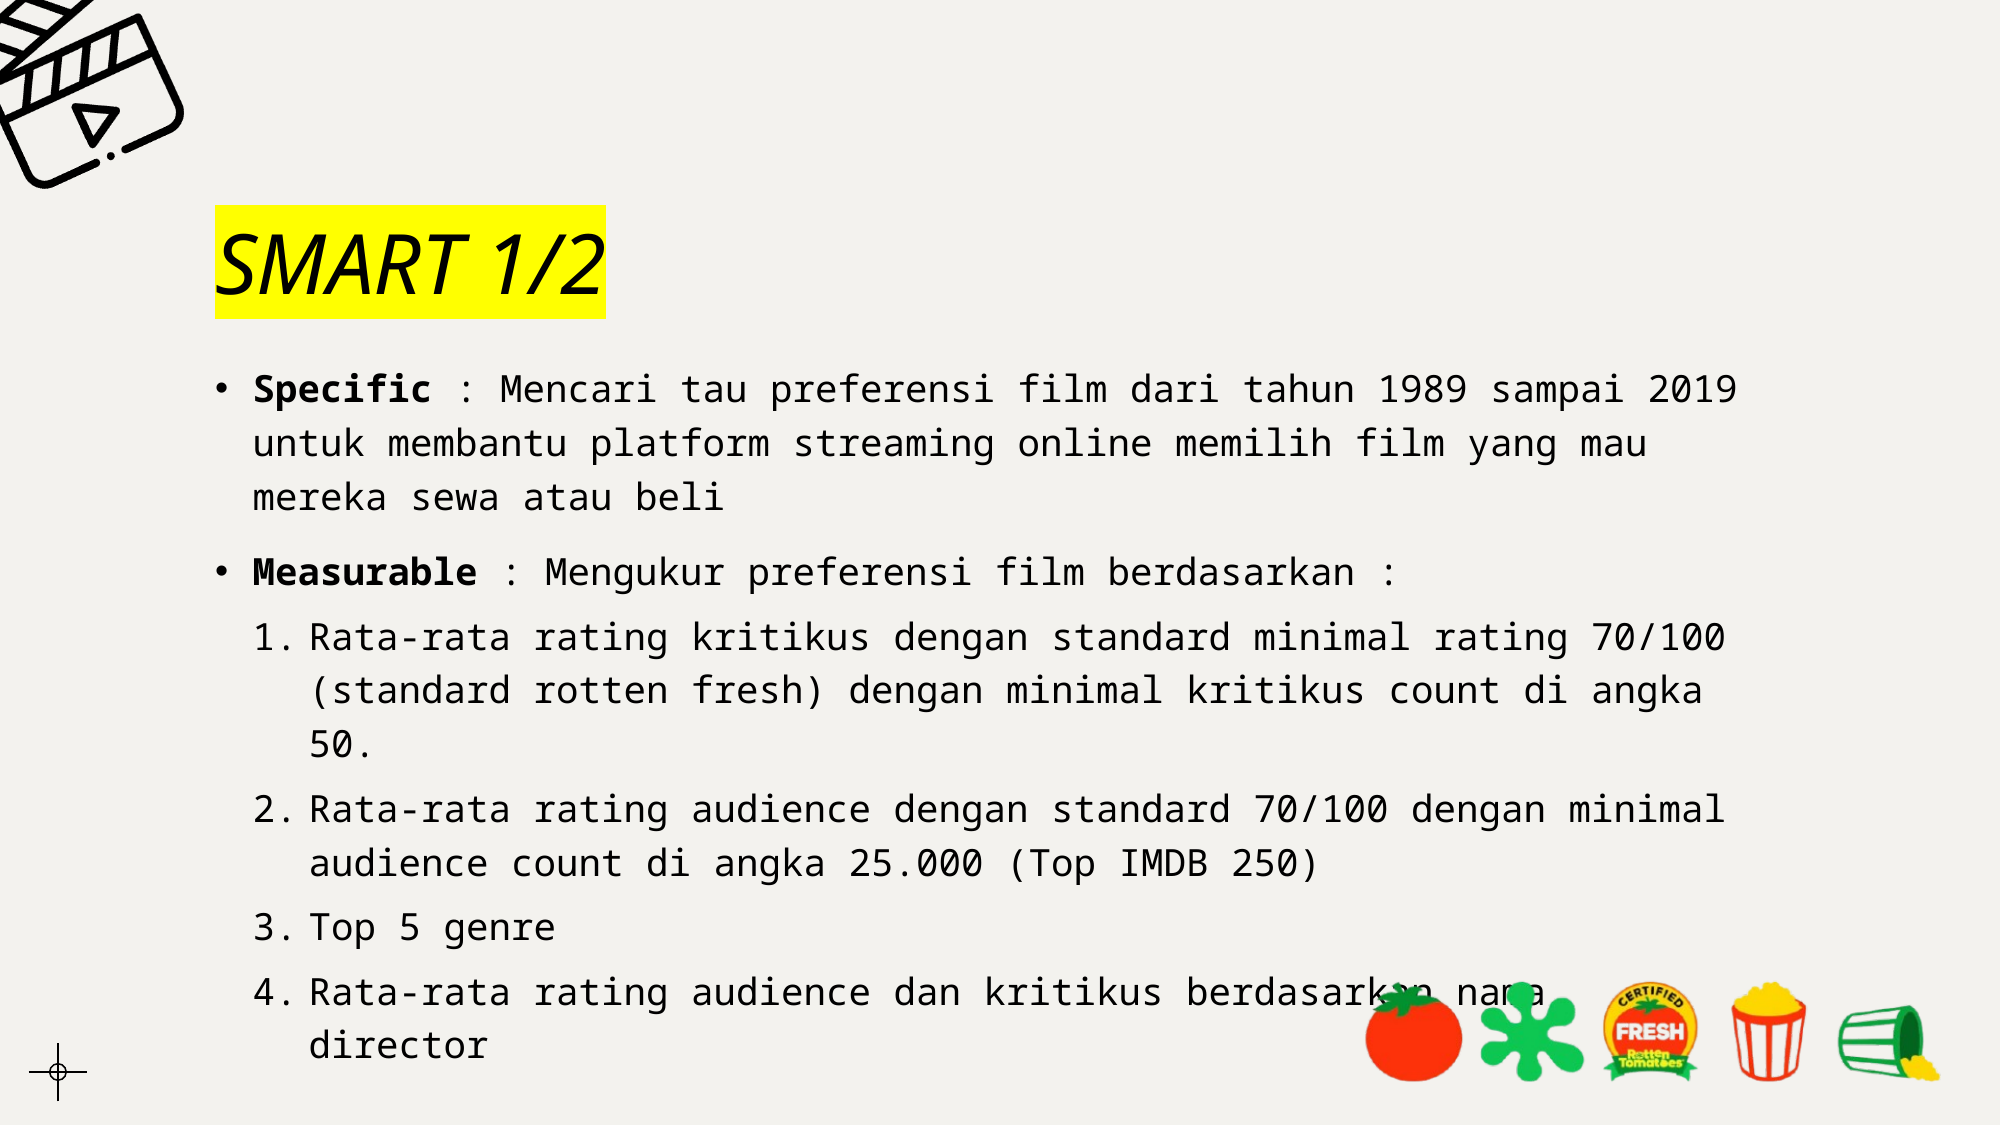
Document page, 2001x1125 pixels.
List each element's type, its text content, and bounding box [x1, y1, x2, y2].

picture [1306, 837, 2000, 1125]
picture [0, 0, 202, 203]
list Specific : Mencari tau preferensi film dari tahun 1989 sampai 2019 untuk membantu platform streaming online memilih film yang mau mereka sewa atau beli Measurable : Mengukur preferensi film berdasarkan : Rata-rata rating kritikus dengan standard minimal rating 70/100 (standard rotten fresh) dengan minimal kritikus count di angka 50. Rata-rata rating audience dengan standard 70/100 dengan minimal audience count di angka 25.000 (Top IMDB 250) Top 5 genre Rata-rata rating audience dan kritikus berdasarkan nama director [200, 348, 1758, 982]
title SMART 1/2 [200, 59, 1758, 319]
